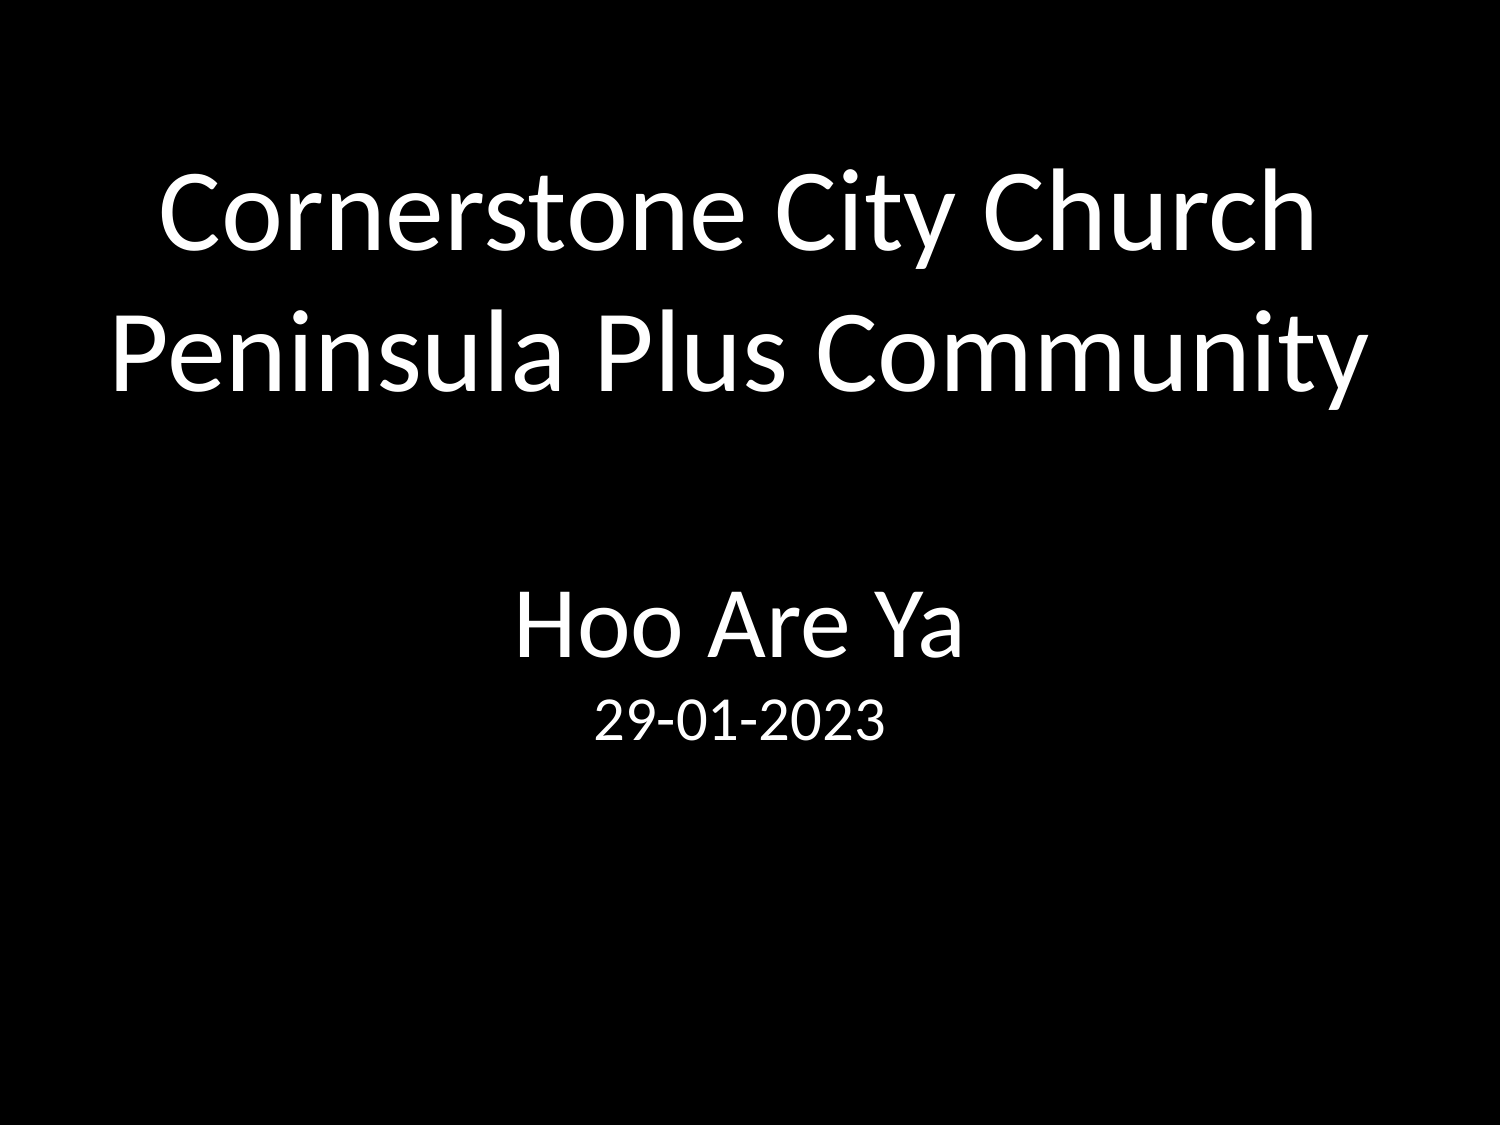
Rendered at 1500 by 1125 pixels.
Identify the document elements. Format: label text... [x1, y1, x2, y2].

list Cornerstone City Church Peninsula Plus Community Hoo Are Ya 29-01-2023 [64, 125, 1415, 868]
